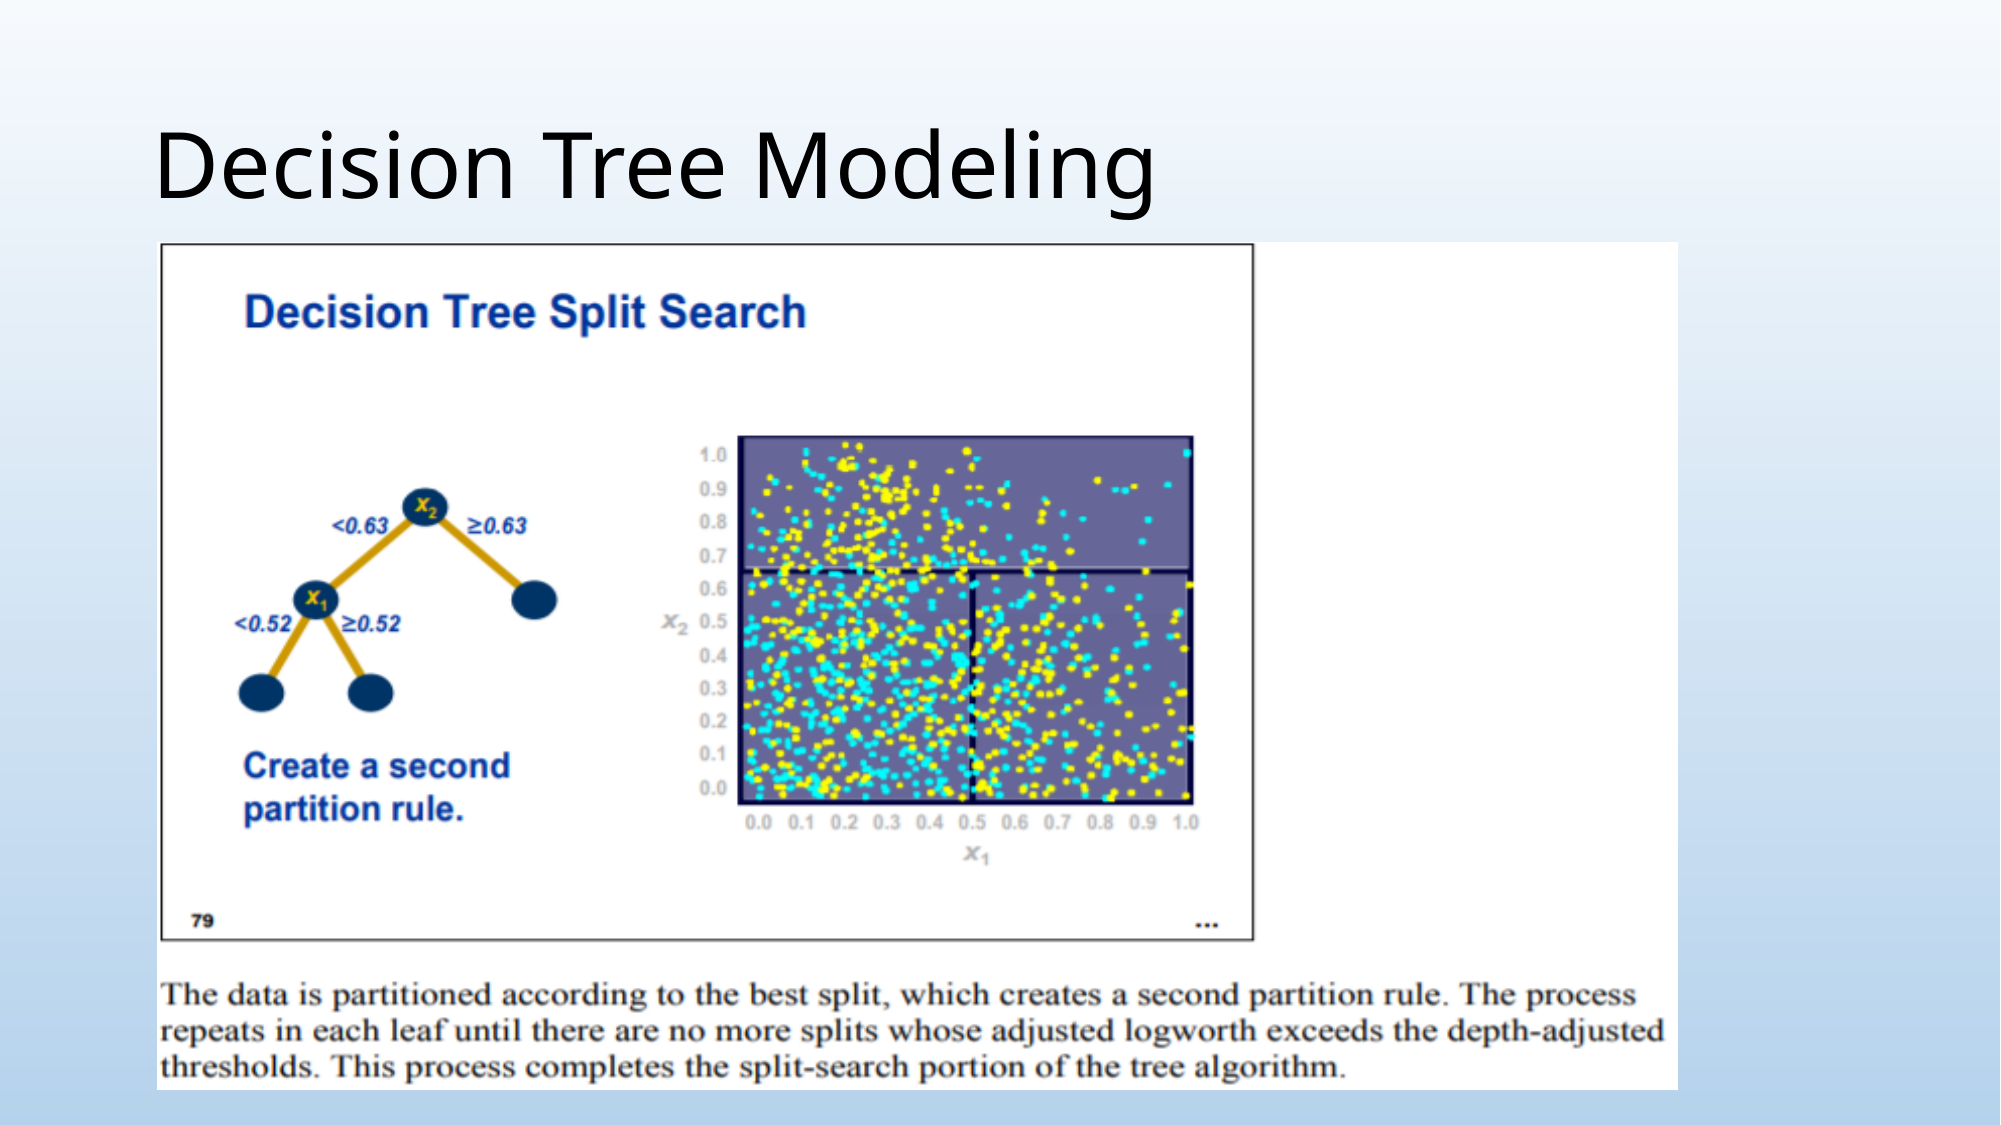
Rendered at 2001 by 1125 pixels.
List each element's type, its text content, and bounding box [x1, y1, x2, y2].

title Decision Tree Modeling [137, 59, 1863, 278]
picture [157, 242, 1678, 1090]
